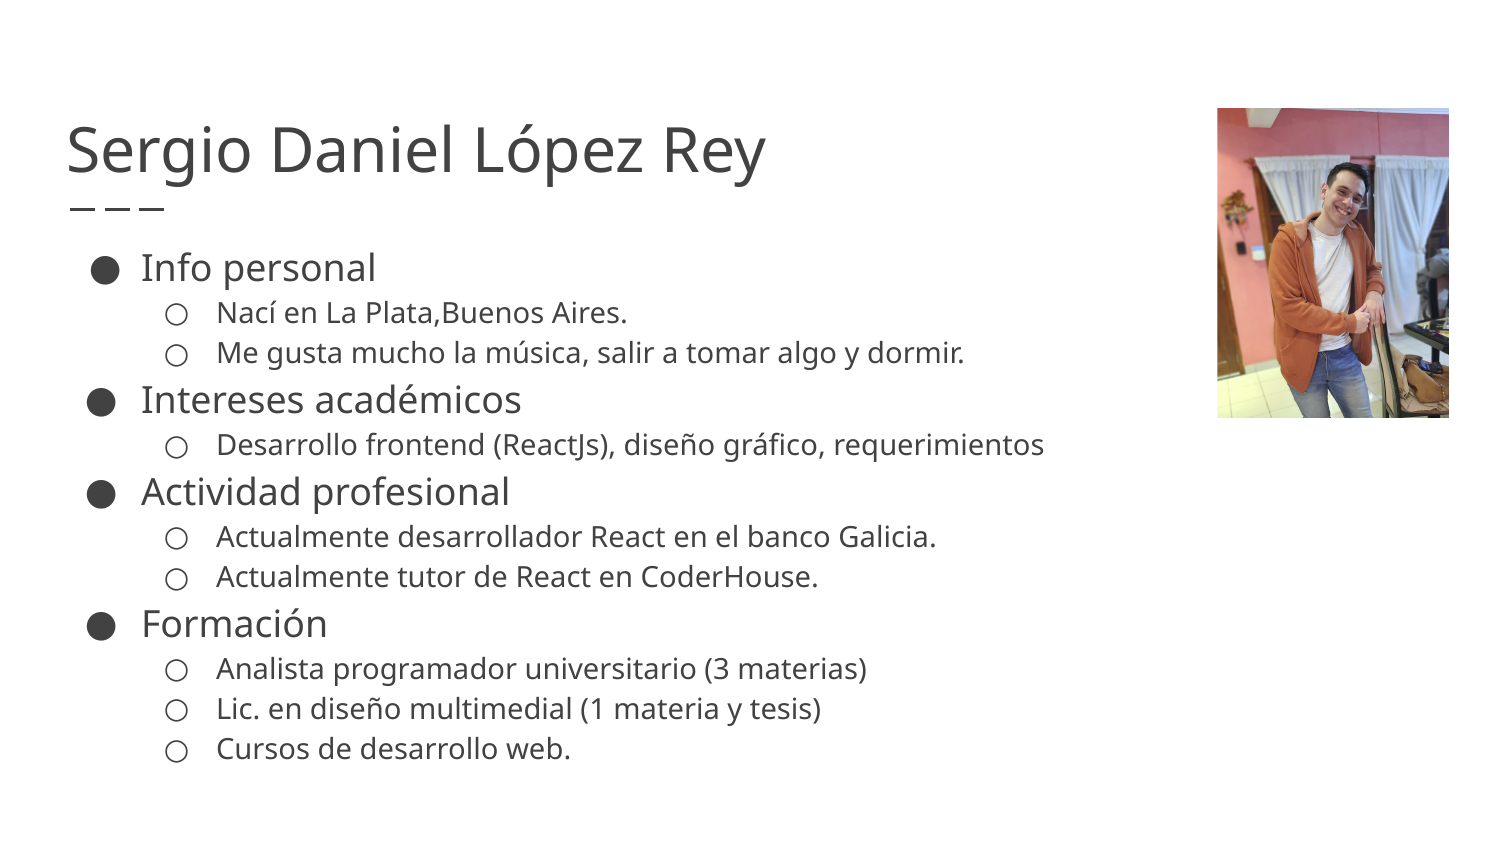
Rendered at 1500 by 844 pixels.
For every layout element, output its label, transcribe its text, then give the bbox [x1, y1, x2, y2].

list Info personal Nací en La Plata,Buenos Aires. Me gusta mucho la música, salir a tomar algo y dormir. Intereses académicos Desarrollo frontend (ReactJs), diseño gráfico, requerimientos Actividad profesional Actualmente desarrollador React en el banco Galicia. Actualmente tutor de React en CoderHouse. Formación Analista programador universitario (3 materias) Lic. en diseño multimedial (1 materia y tesis) Cursos de desarrollo web. [51, 222, 1198, 844]
title Sergio Daniel López Rey [51, 79, 1449, 201]
picture [1217, 108, 1450, 418]
